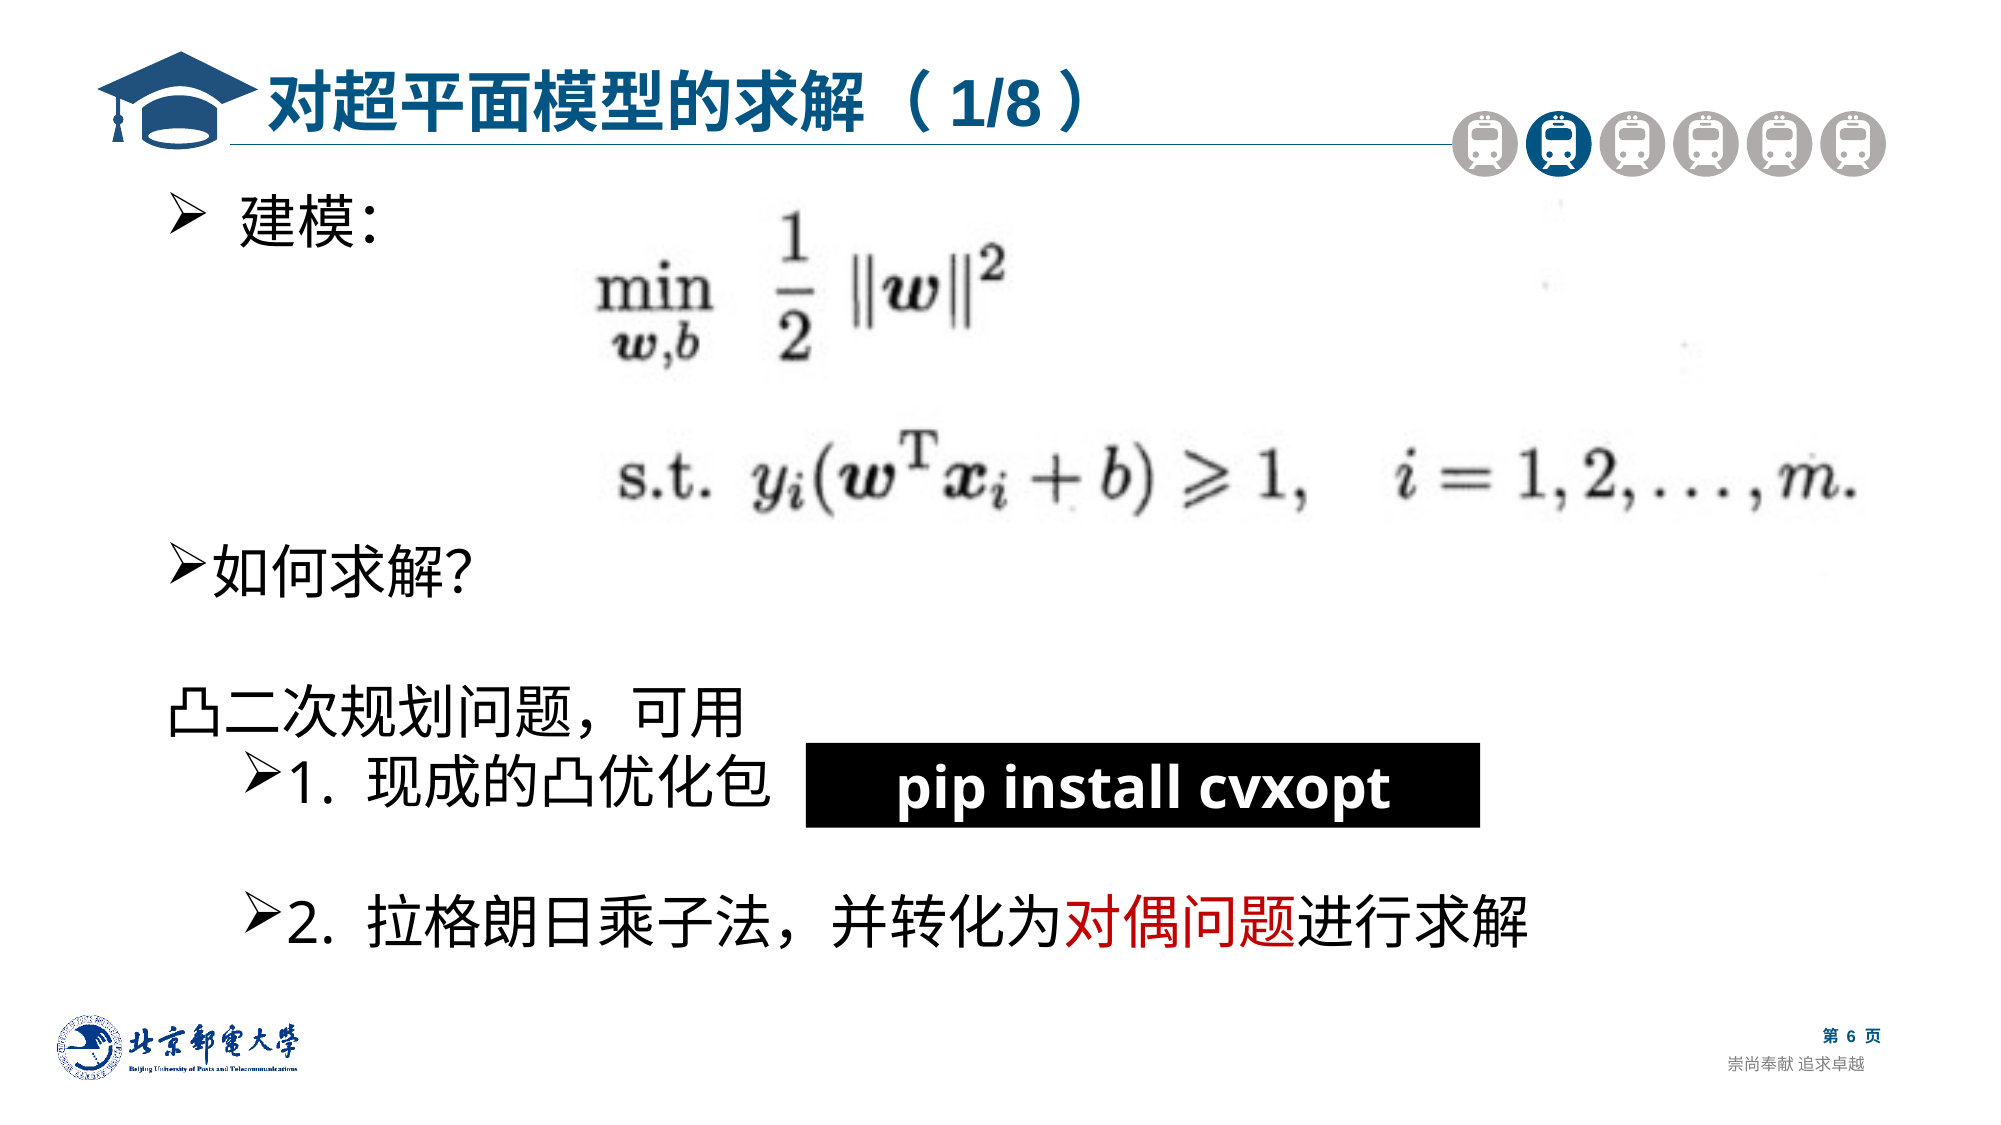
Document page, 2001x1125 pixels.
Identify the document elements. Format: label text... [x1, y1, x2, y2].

slide_number 第 页 [1727, 1023, 1882, 1048]
text_box pip install cvxopt [805, 742, 1481, 828]
picture [50, 1009, 305, 1086]
text_box 建模： 如何求解？ 凸二次规划问题，可用 1. 现成的凸优化包 2. 拉格朗日乘子法，并转化为对偶问题进行求解 [150, 177, 1773, 963]
list 对超平面模型的求解（1/8） [266, 68, 1269, 142]
picture [553, 177, 1926, 578]
footer 崇尚奉献 追求卓越 [1727, 1055, 1882, 1076]
